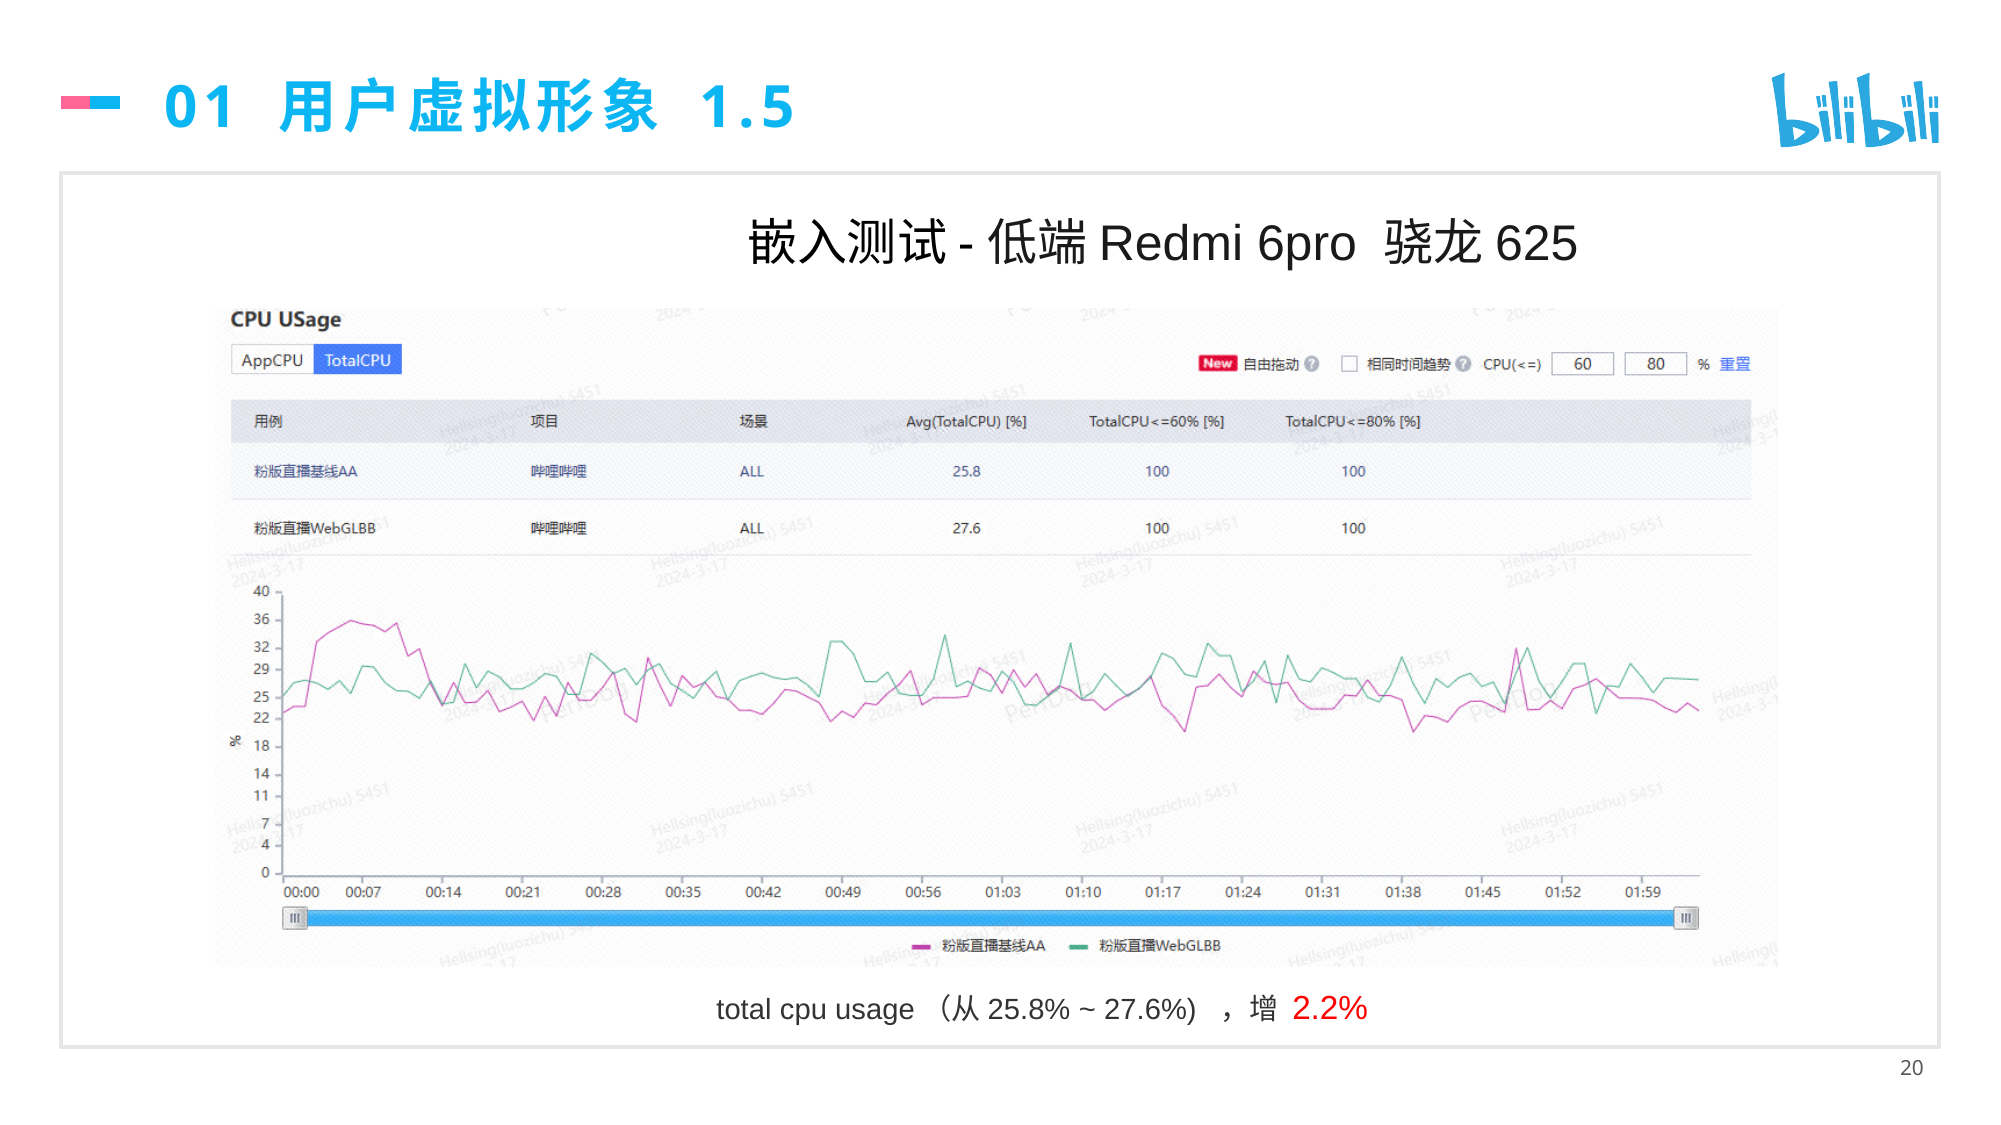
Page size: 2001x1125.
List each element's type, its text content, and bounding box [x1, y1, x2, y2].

picture [214, 308, 1778, 968]
text_box 嵌入测试-低端Redmi 6pro 骁龙625 [732, 202, 1594, 278]
text_box total cpu usage（从25.8% ~ 27.6%) ，增 2.2% [701, 979, 1383, 1034]
text_box [59, 171, 1941, 1049]
title 01 用户虚拟形象 1.5 [149, 45, 1715, 164]
